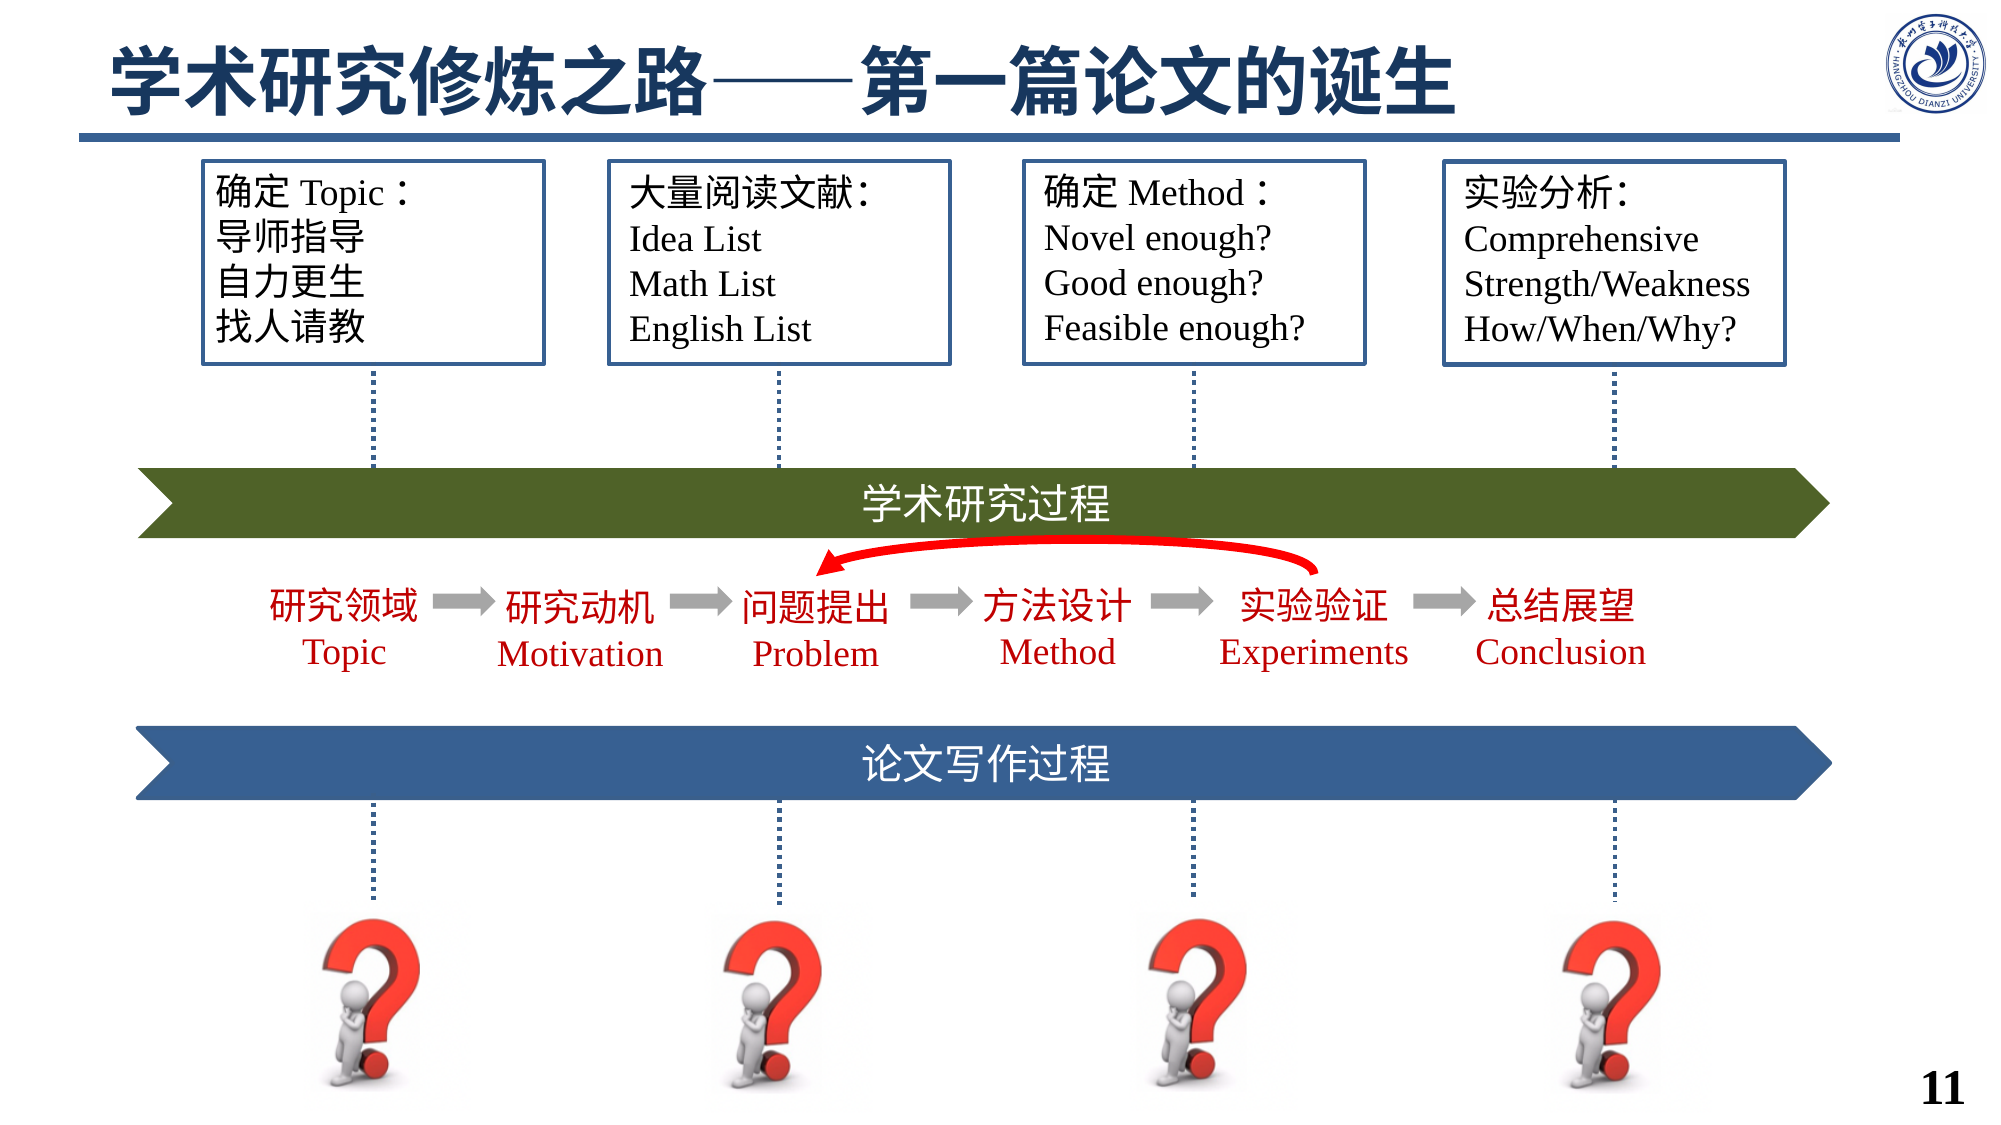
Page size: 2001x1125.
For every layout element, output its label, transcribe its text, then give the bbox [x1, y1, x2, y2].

picture [1543, 901, 1712, 1113]
slide_number 11 [1834, 1046, 1982, 1107]
picture [1885, 13, 1987, 33]
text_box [137, 160, 1831, 1111]
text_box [1063, 325, 1067, 825]
title 学术研究修炼之路——第一篇论文的诞生 [0, 33, 2000, 126]
